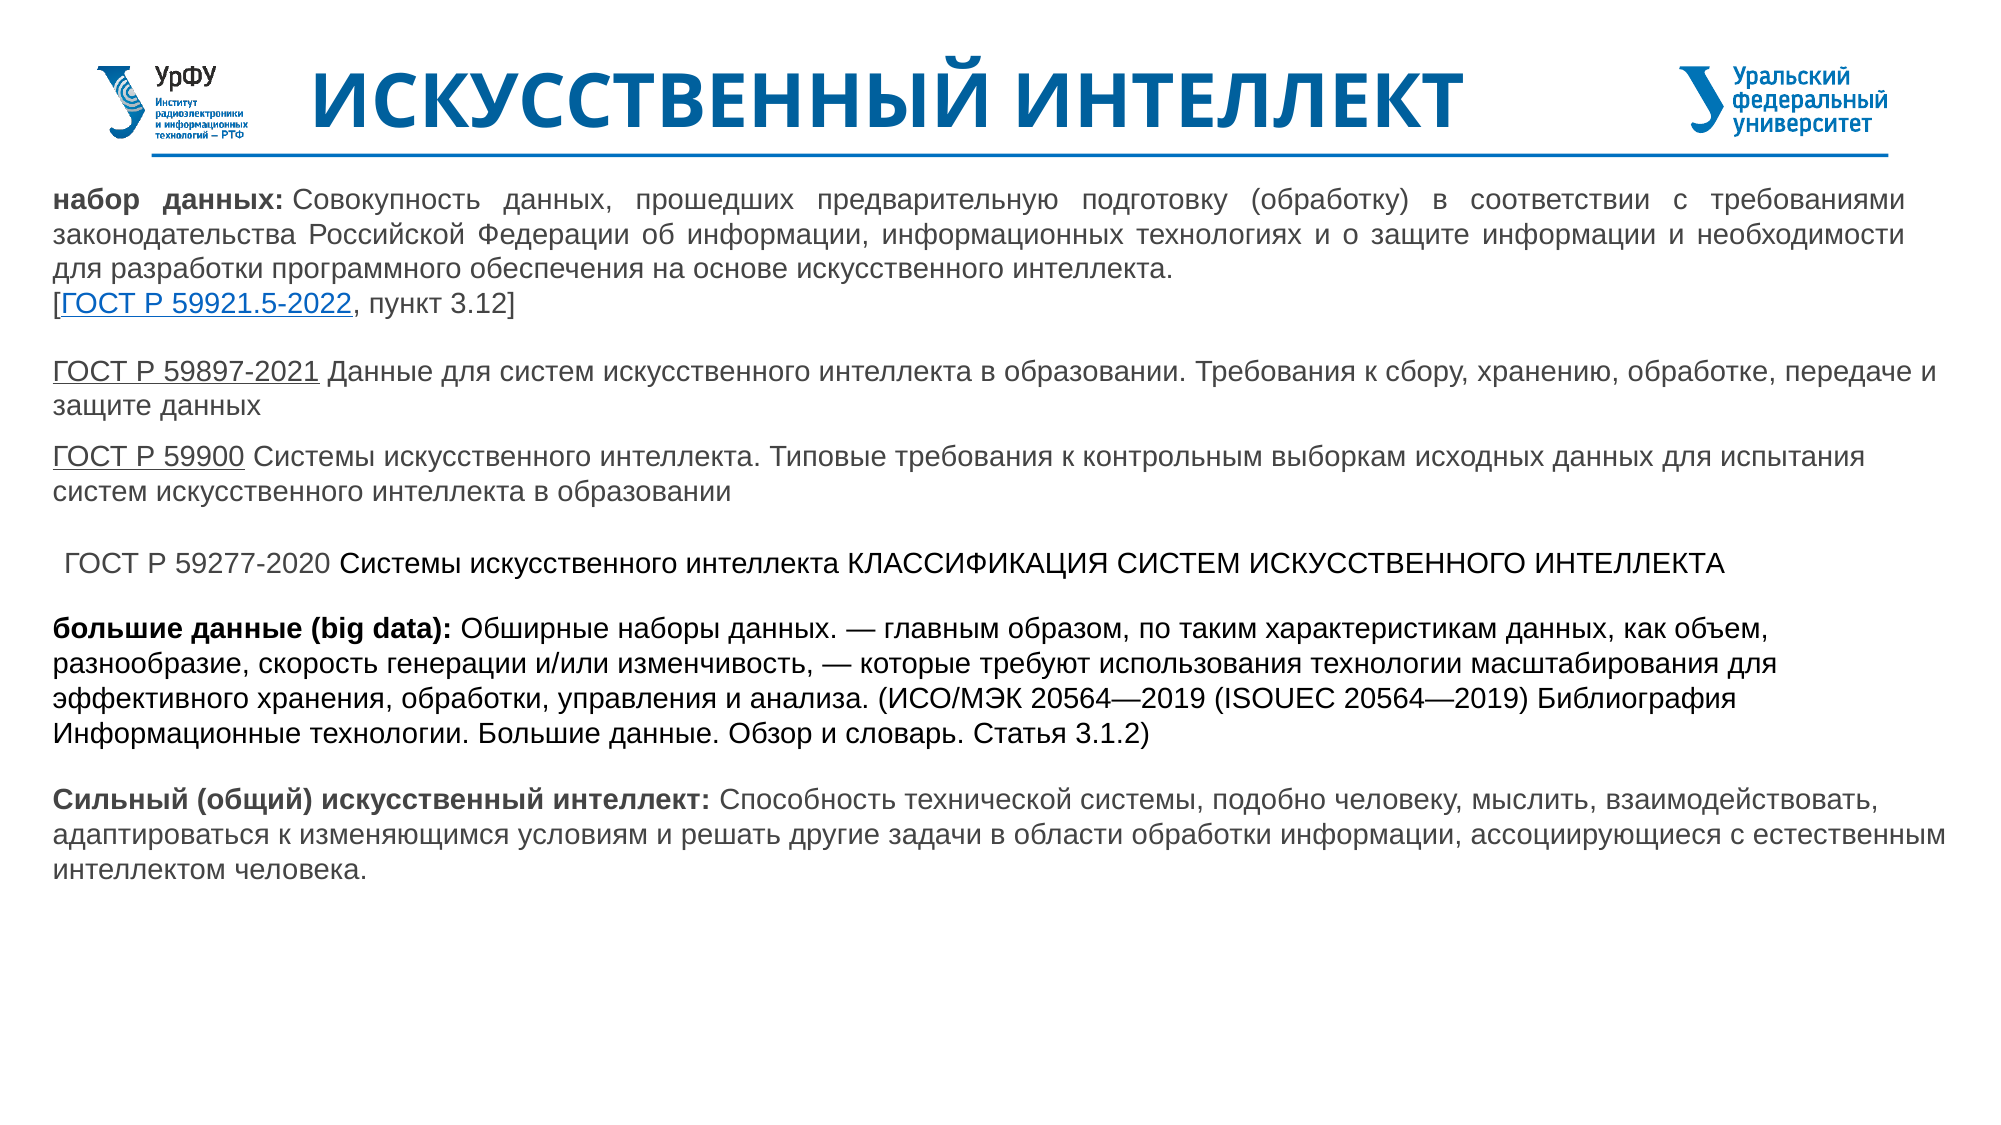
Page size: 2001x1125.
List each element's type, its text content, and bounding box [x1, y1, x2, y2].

text_box ГОСТ Р 59897-2021 Данные для систем искусственного интеллекта в образовании. Требования к сбору, хранению, обработке, передаче и защите данных [37, 344, 1985, 430]
text_box большие данные (big data): Обширные наборы данных. — главным образом, по таким характеристикам данных, как объем, разнообразие, скорость генерации и/или изменчивость, — которые требуют использования технологии масштабирования для эффективного хранения, обработки, управления и анализа. (ИСО/МЭК 20564—2019 (ISOUEC 20564—2019) Библиография Информационные технологии. Большие данные. Обзор и словарь. Статья 3.1.2) [37, 601, 1985, 757]
text_box ГОСТ Р 59900 Системы искусственного интеллекта. Типовые требования к контрольным выборкам исходных данных для испытания систем искусственного интеллекта в образовании [37, 430, 1985, 515]
text_box набор данных: Совокупность данных, прошедших предварительную подготовку (обработку) в соответствии с требованиями законодательства Российской Федерации об информации, информационных технологиях и о защите информации и необходимости для разработки программного обеспечения на основе искусственного интеллекта. [ГОСТ Р 59921.5-2022, пункт 3.12] [37, 172, 1922, 328]
text_box Сильный (общий) искусственный интеллект: Способность технической системы, подобно человеку, мыслить, взаимодействовать, адаптироваться к изменяющимся условиям и решать другие задачи в области обработки информации, ассоциирующиеся с естественным интеллектом человека. [37, 772, 2000, 893]
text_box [96, 64, 1889, 158]
text_box ГОСТ Р 59277-2020 Системы искусственного интеллекта КЛАССИФИКАЦИЯ СИСТЕМ ИСКУССТВЕННОГО ИНТЕЛЛЕКТА [49, 537, 1742, 587]
